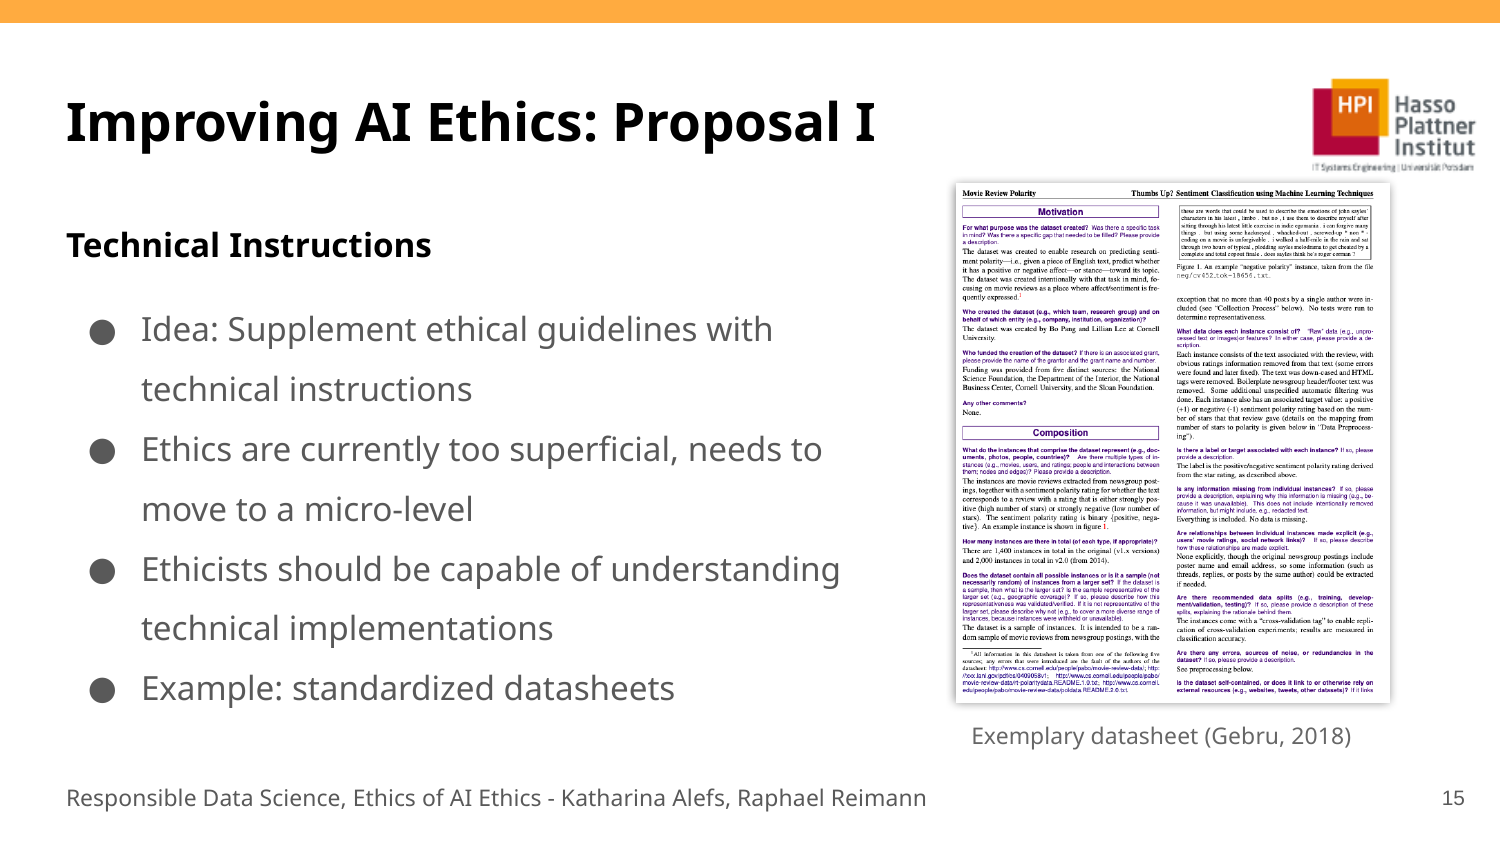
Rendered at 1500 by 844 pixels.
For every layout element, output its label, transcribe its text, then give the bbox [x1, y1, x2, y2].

slide_number 15 [1389, 767, 1480, 830]
picture [1311, 76, 1480, 174]
subtitle Responsible Data Science, Ethics of AI Ethics - Katharina Alefs, Raphael Reimann [51, 764, 1321, 830]
title Improving AI Ethics: Proposal I [51, 72, 1449, 167]
list Technical Instructions Idea: Supplement ethical guidelines with technical instructions Ethics are currently too superficial, needs to move to a micro-level Ethicists should be capable of understanding technical implementations Example: standardized datasheets [51, 189, 914, 750]
subtitle Exemplary datasheet (Gebru, 2018) [956, 702, 1500, 767]
picture [955, 182, 1391, 703]
